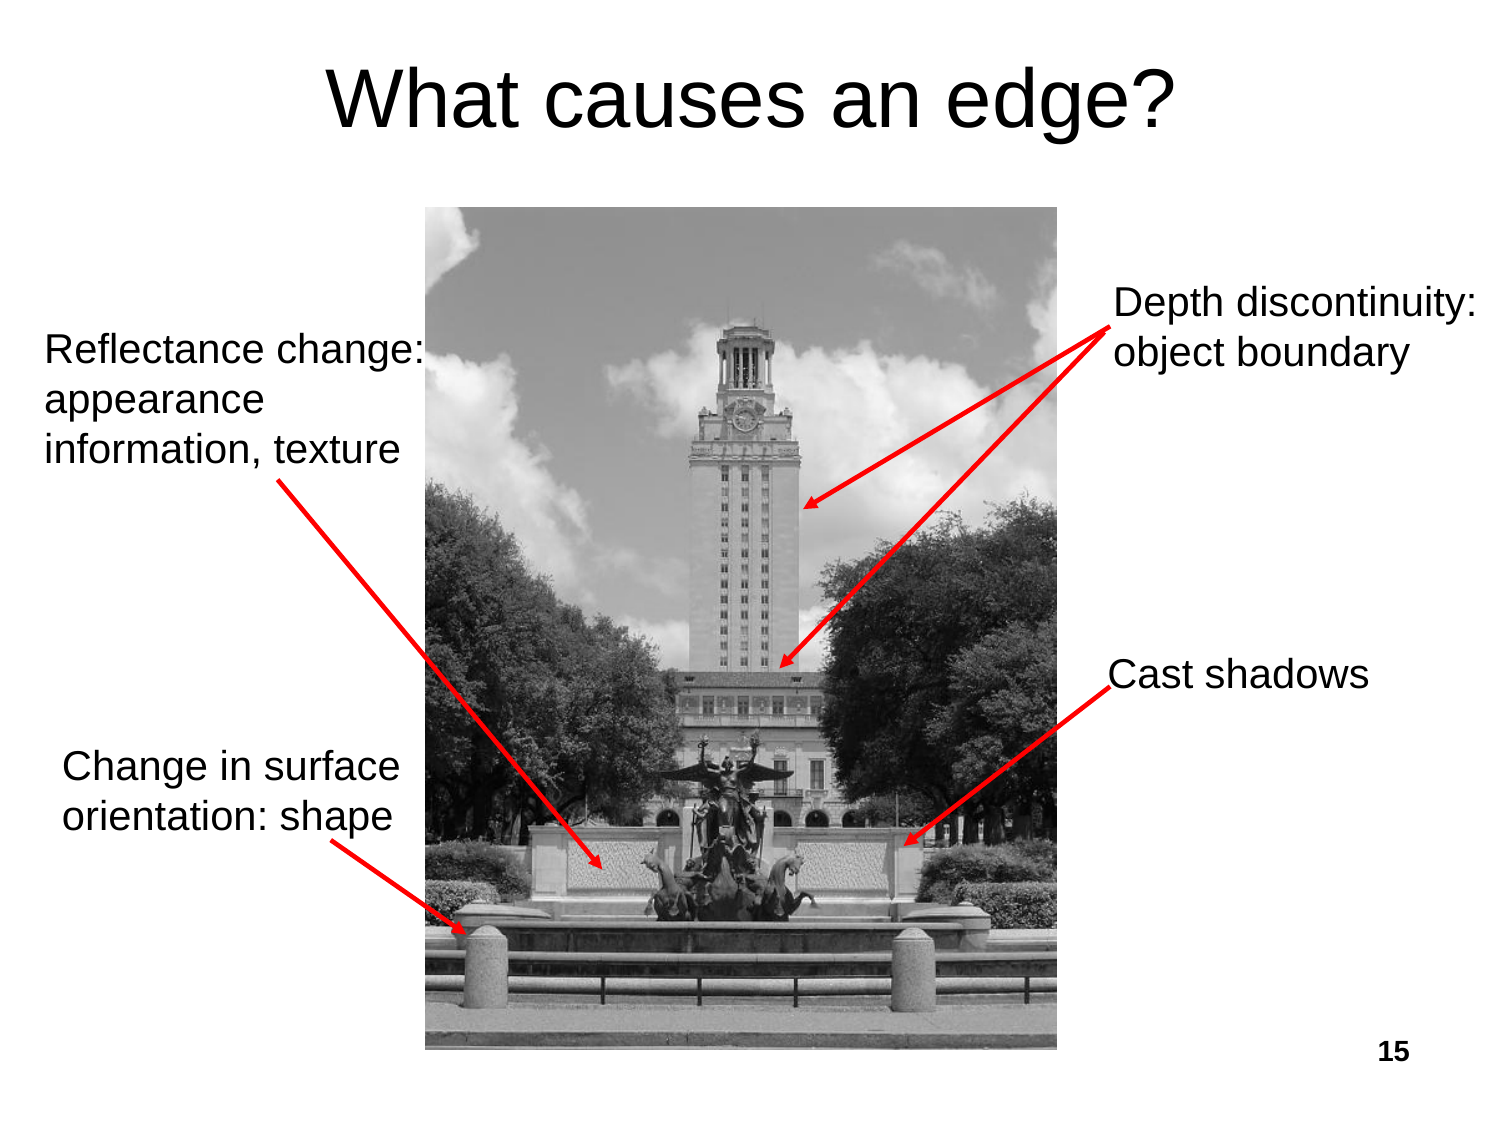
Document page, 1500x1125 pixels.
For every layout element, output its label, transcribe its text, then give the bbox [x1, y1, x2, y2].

text_box Reflectance change: appearance information, texture [29, 314, 419, 480]
text_box Cast shadows [1092, 639, 1500, 705]
slide_number 15 [1074, 1024, 1426, 1103]
text_box Change in surface orientation: shape [47, 730, 419, 846]
title What causes an edge? [76, 0, 1428, 188]
text_box Depth discontinuity: object boundary [1098, 267, 1500, 382]
picture [424, 207, 1057, 1050]
